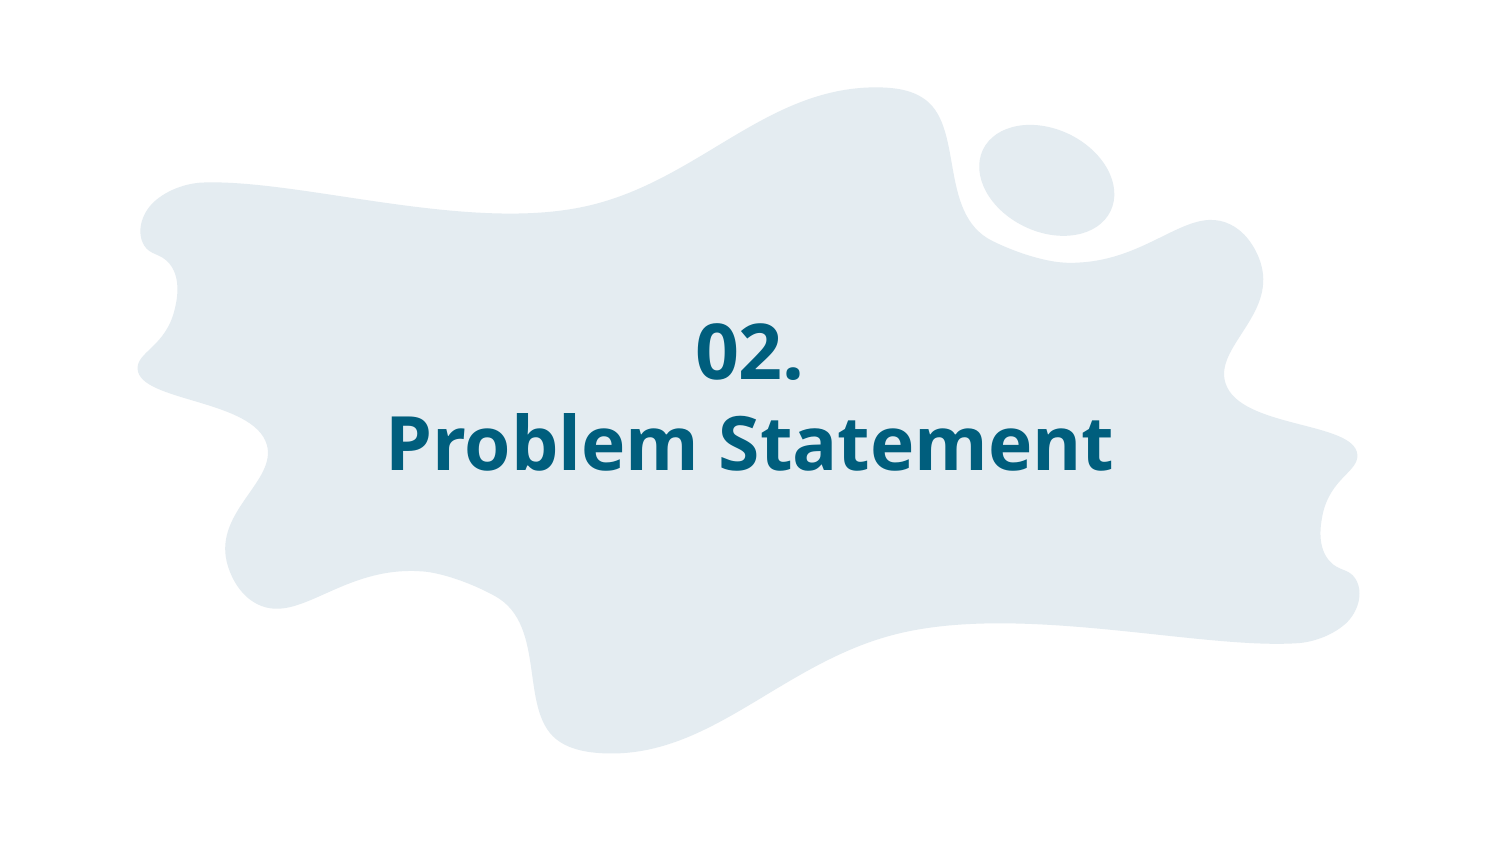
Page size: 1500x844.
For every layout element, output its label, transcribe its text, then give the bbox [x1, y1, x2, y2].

title 02. [644, 309, 856, 388]
title Problem Statement [310, 401, 1190, 480]
